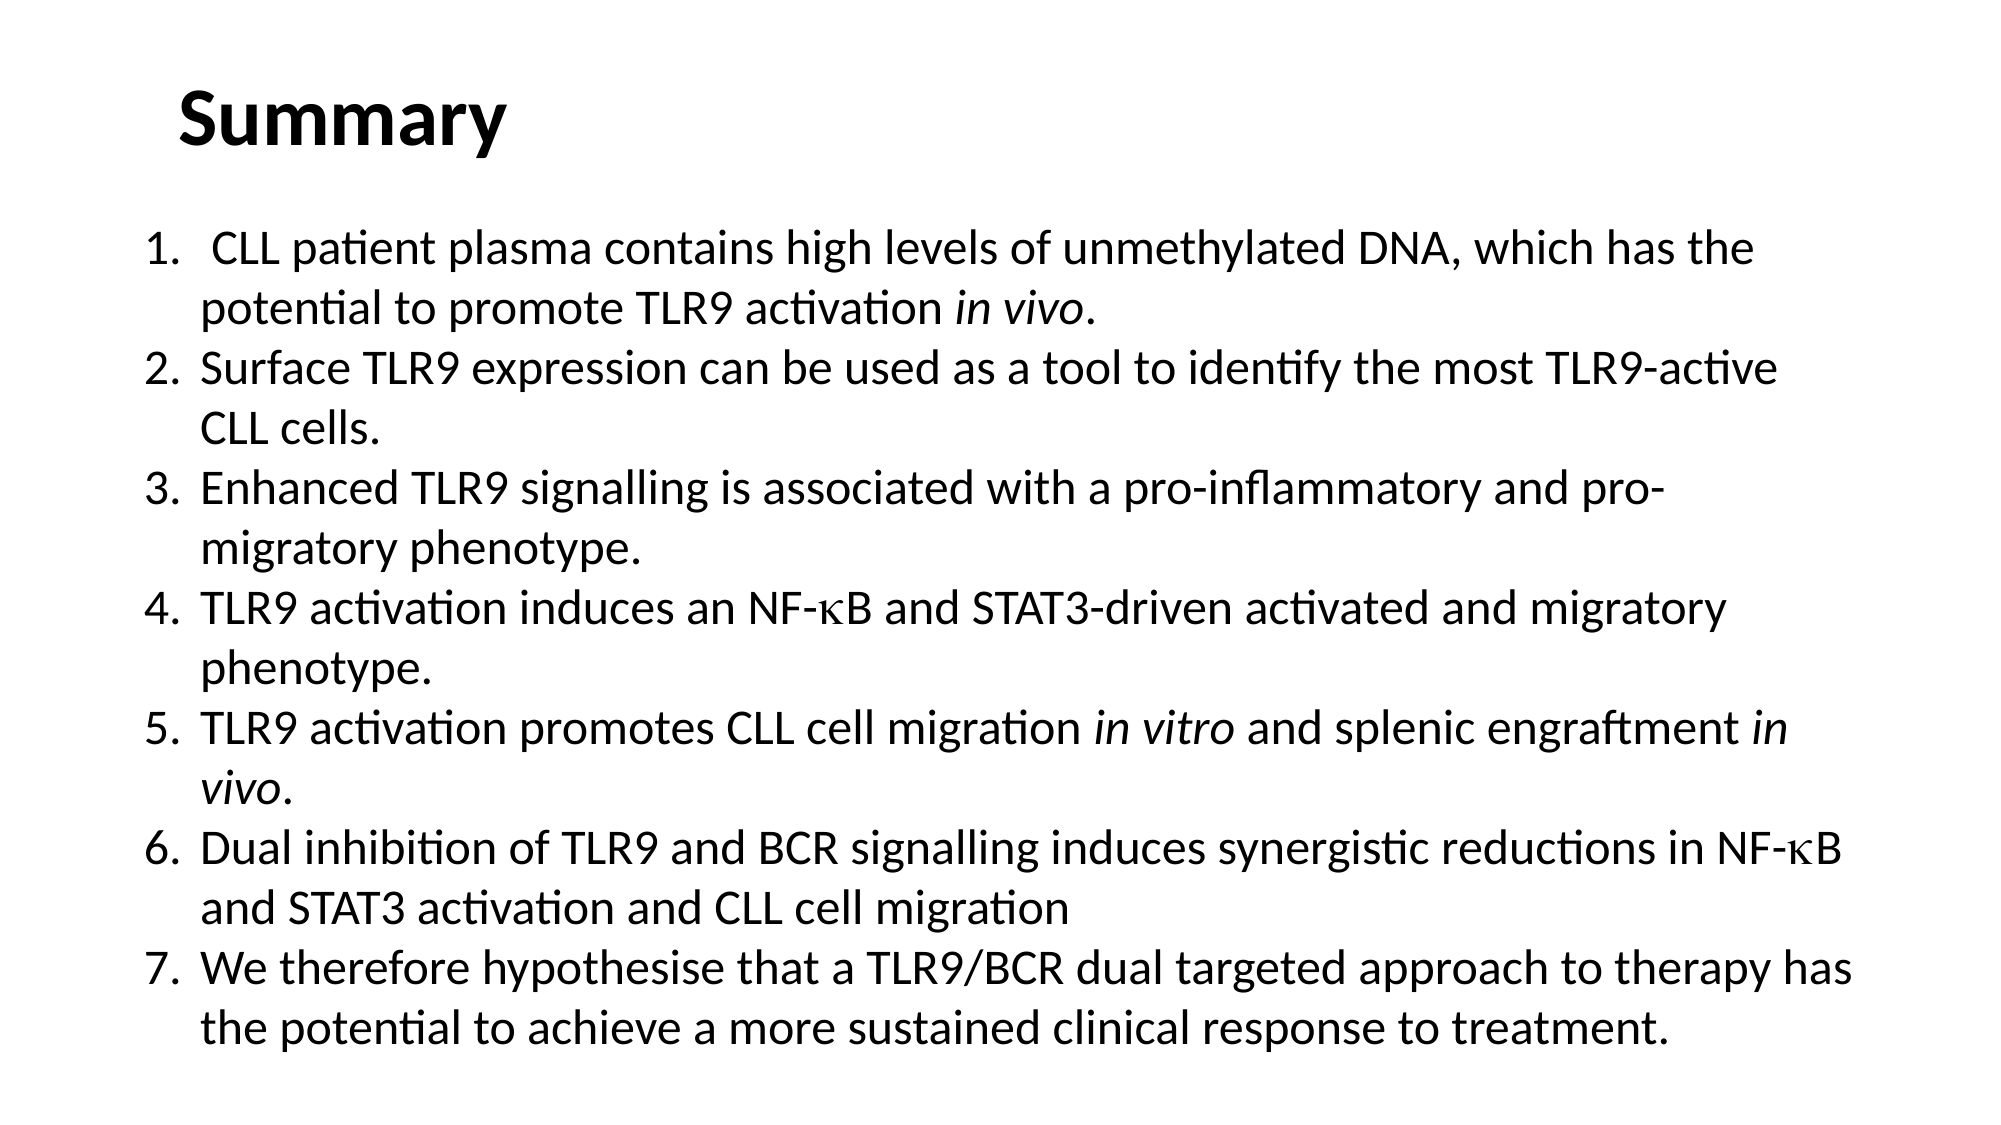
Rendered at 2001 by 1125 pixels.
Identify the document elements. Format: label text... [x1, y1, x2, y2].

text_box Summary [163, 54, 523, 170]
text_box CLL patient plasma contains high levels of unmethylated DNA, which has the potential to promote TLR9 activation in vivo. Surface TLR9 expression can be used as a tool to identify the most TLR9-active CLL cells. Enhanced TLR9 signalling is associated with a pro-inflammatory and pro-migratory phenotype. TLR9 activation induces an NF-kB and STAT3-driven activated and migratory phenotype. TLR9 activation promotes CLL cell migration in vitro and splenic engraftment in vivo. Dual inhibition of TLR9 and BCR signalling induces synergistic reductions in NF-kB and STAT3 activation and CLL cell migration We therefore hypothesise that a TLR9/BCR dual targeted approach to therapy has the potential to achieve a more sustained clinical response to treatment. [129, 207, 1871, 1062]
